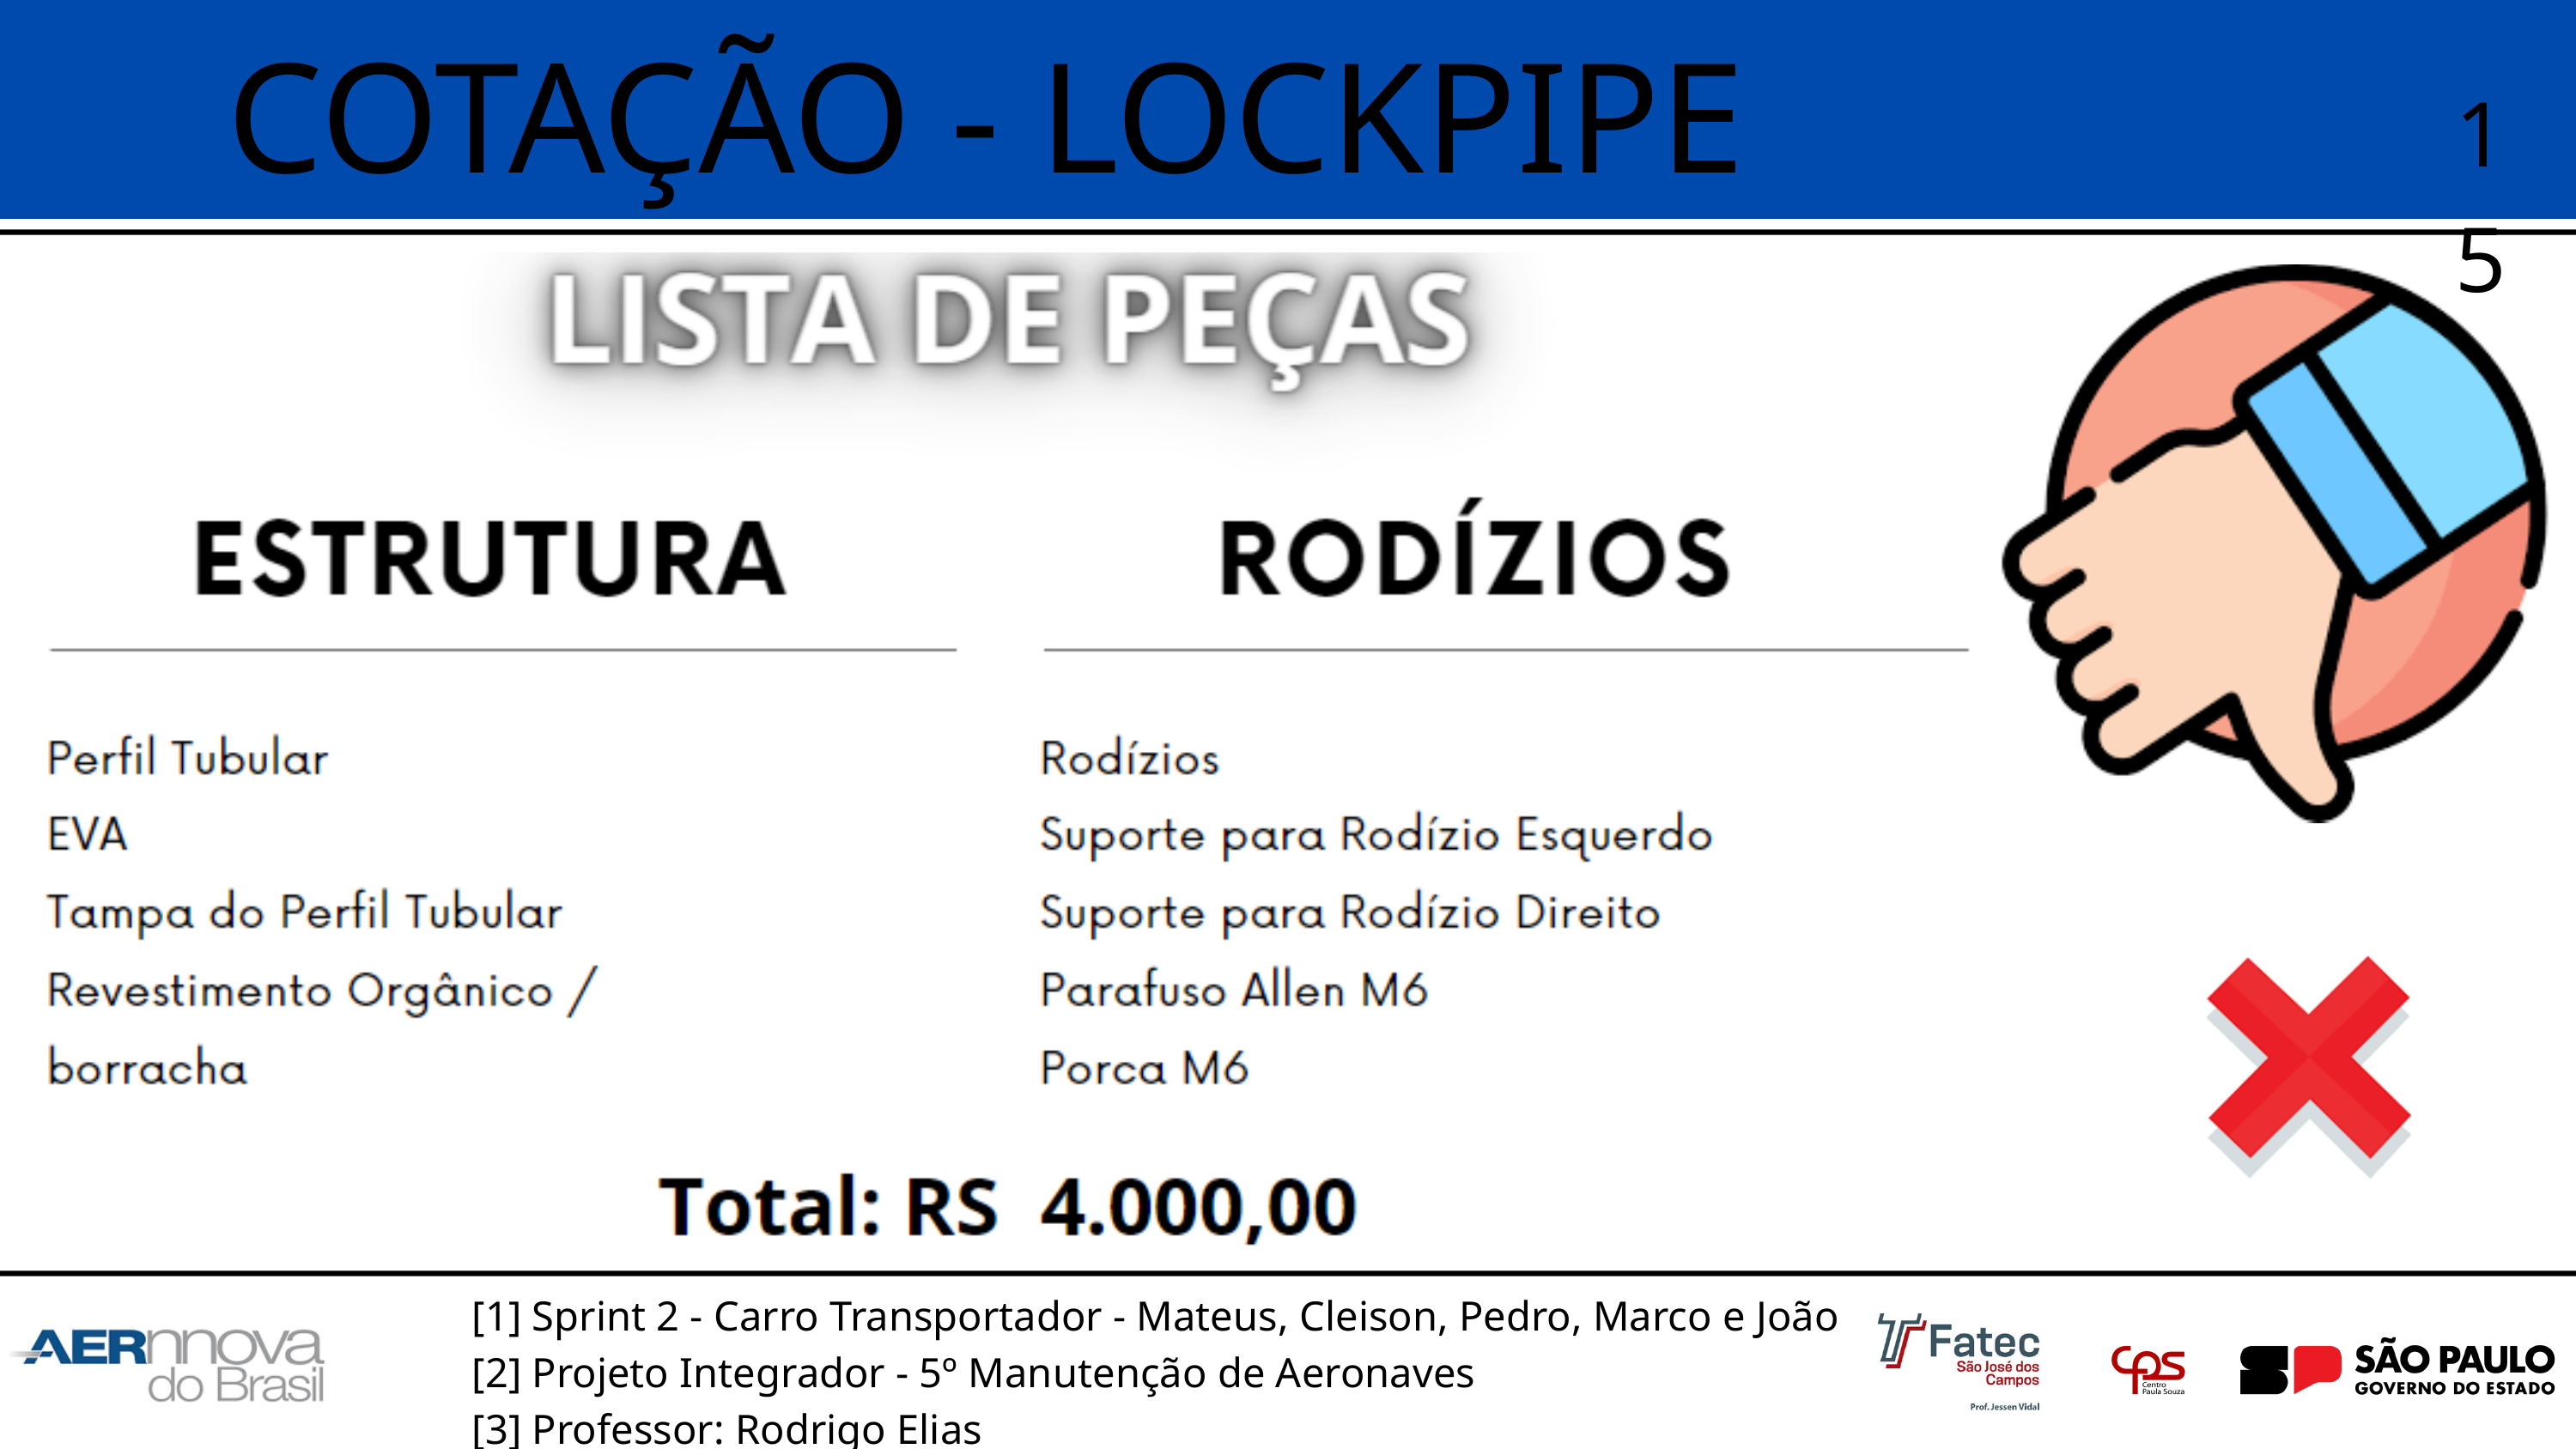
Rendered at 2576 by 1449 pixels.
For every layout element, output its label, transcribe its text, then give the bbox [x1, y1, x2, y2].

text_box [0, 252, 1974, 1252]
text_box [1] Sprint 2 - Carro Transportador - Mateus, Cleison, Pedro, Marco e João [2] Projeto Integrador - 5º Manutenção de Aeronaves [3] Professor: Rodrigo Elias [471, 1282, 1870, 1449]
text_box 15 [2430, 228, 2533, 311]
text_box [2117, 879, 2507, 1234]
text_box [0, 0, 2576, 220]
text_box [1996, 264, 2554, 823]
text_box [0, 1294, 331, 1437]
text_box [1869, 1313, 2576, 1418]
